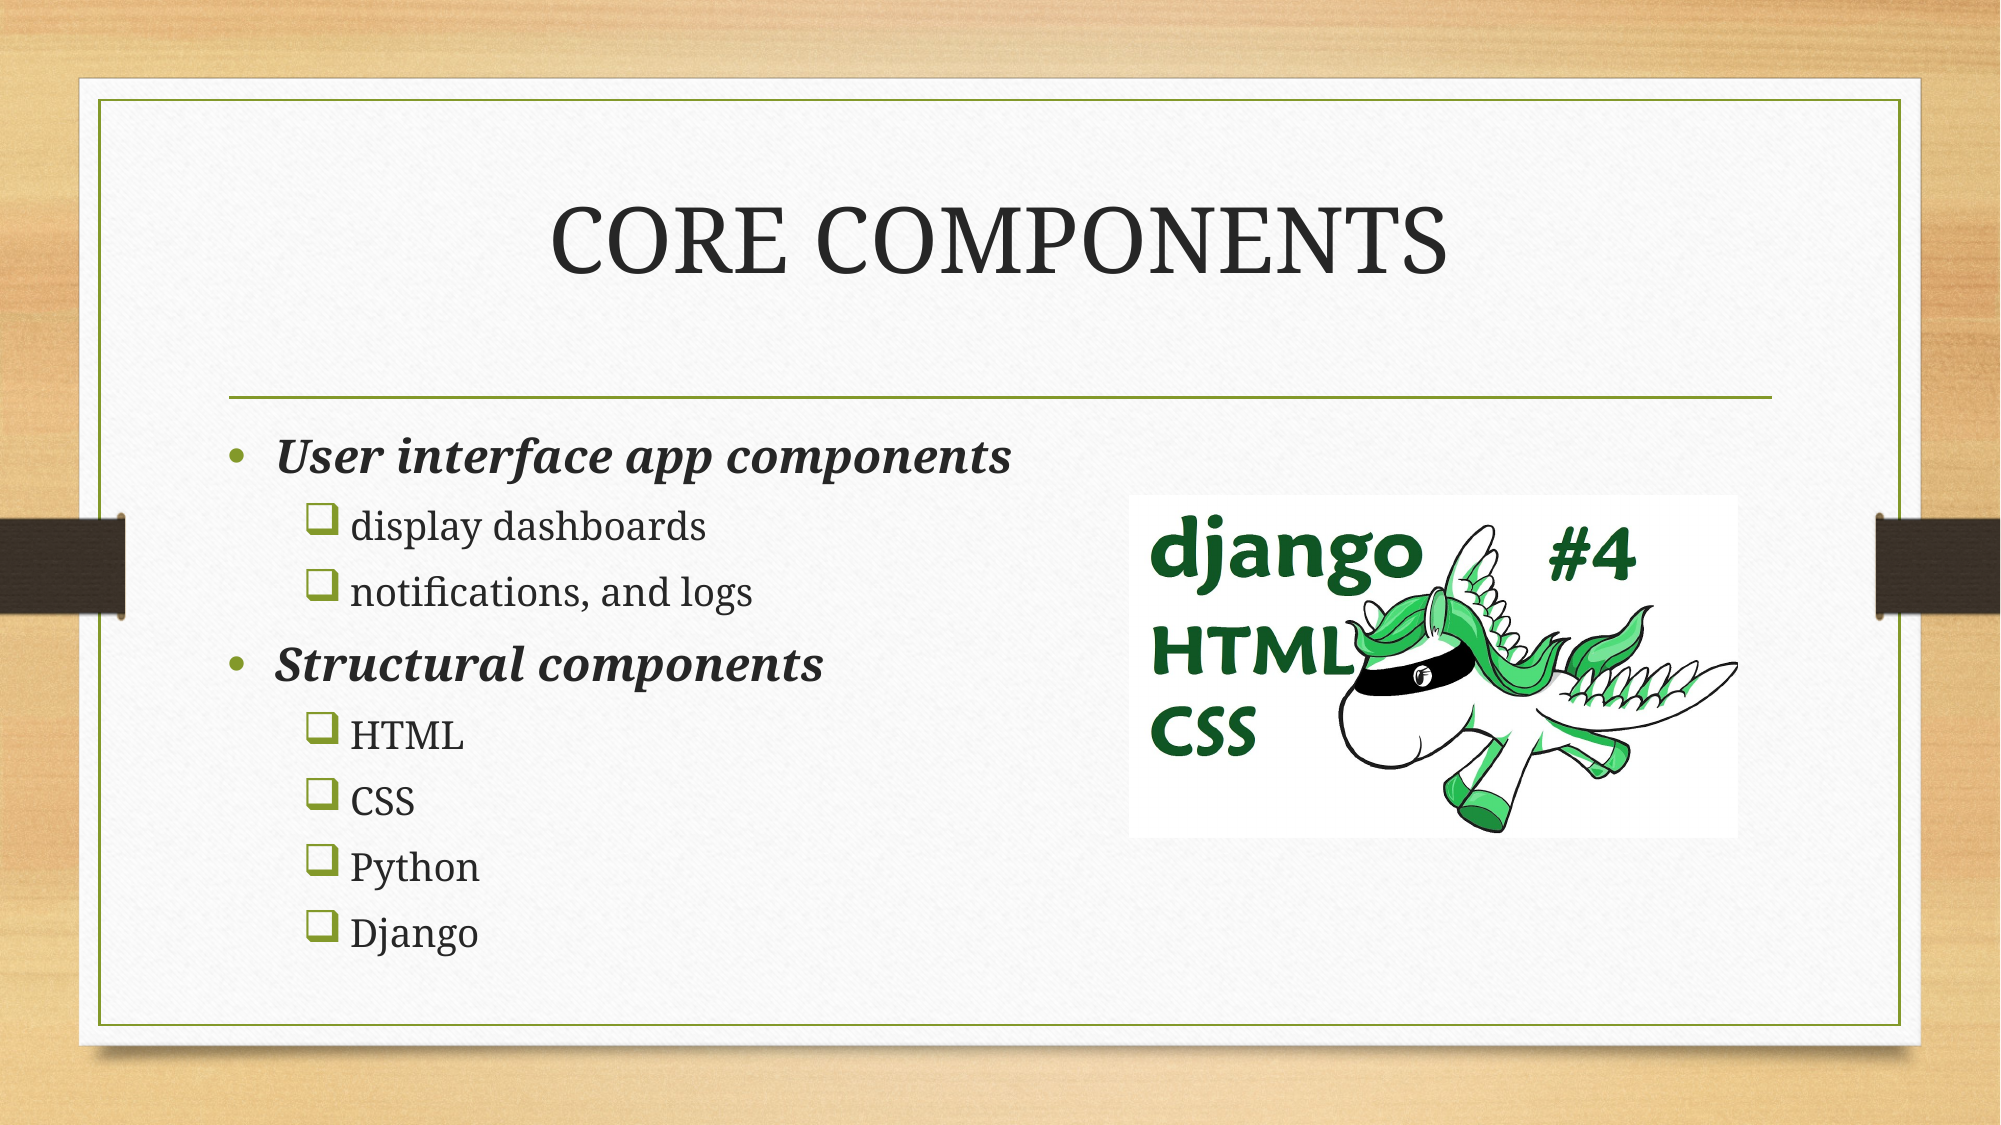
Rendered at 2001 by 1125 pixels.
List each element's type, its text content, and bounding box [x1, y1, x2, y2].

picture [0, 0, 2001, 1125]
list User interface app components display dashboards notifications, and logs Structural components HTML CSS Python Django [212, 419, 1788, 964]
title CORE COMPONENTS [212, 161, 1788, 313]
